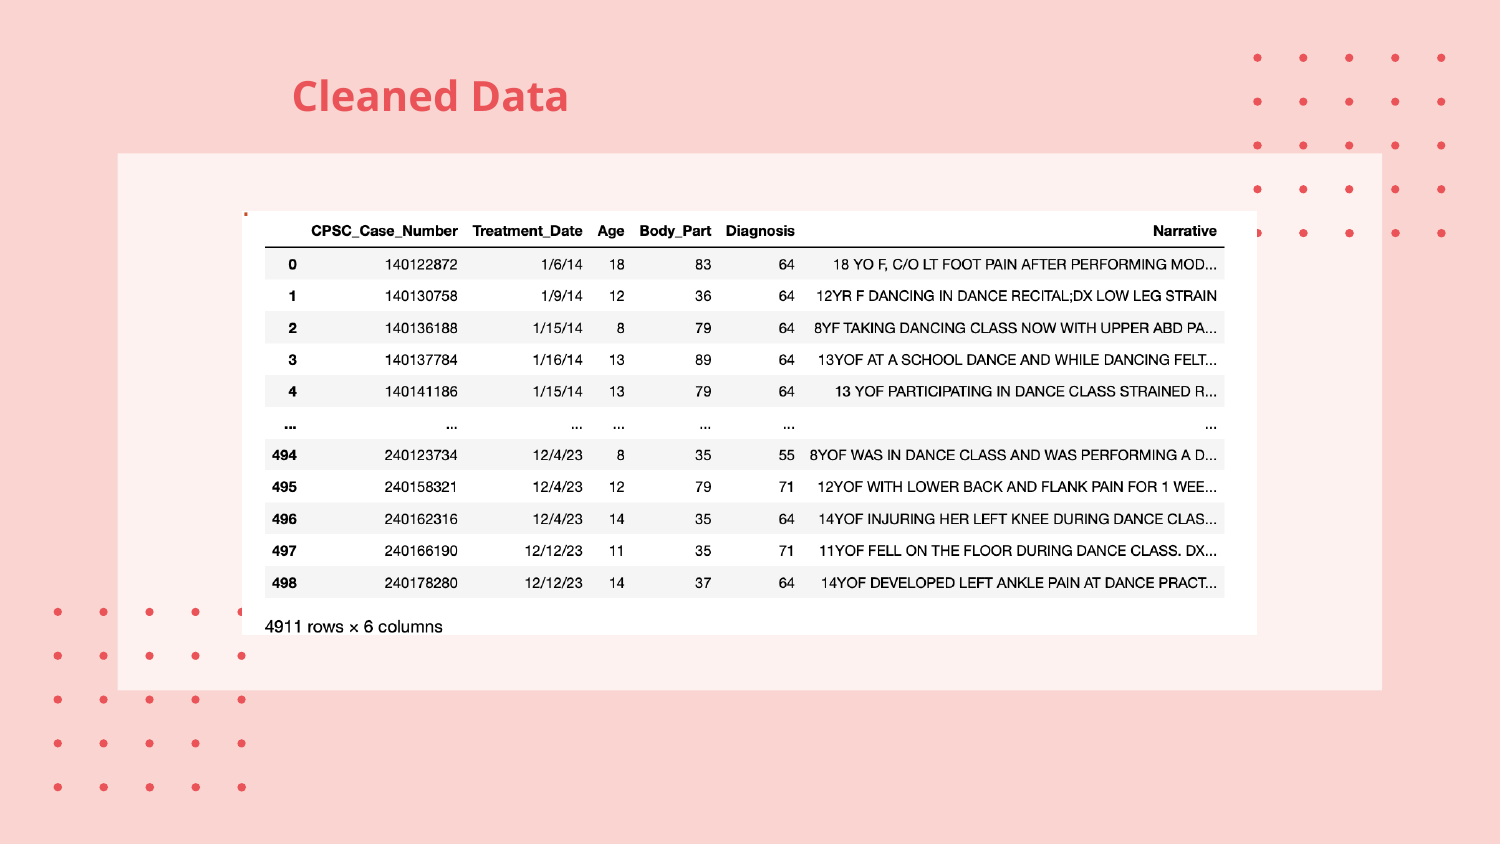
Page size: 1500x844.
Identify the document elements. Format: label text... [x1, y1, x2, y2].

text_box Cleaned Data [276, 62, 727, 127]
picture [242, 211, 1258, 636]
